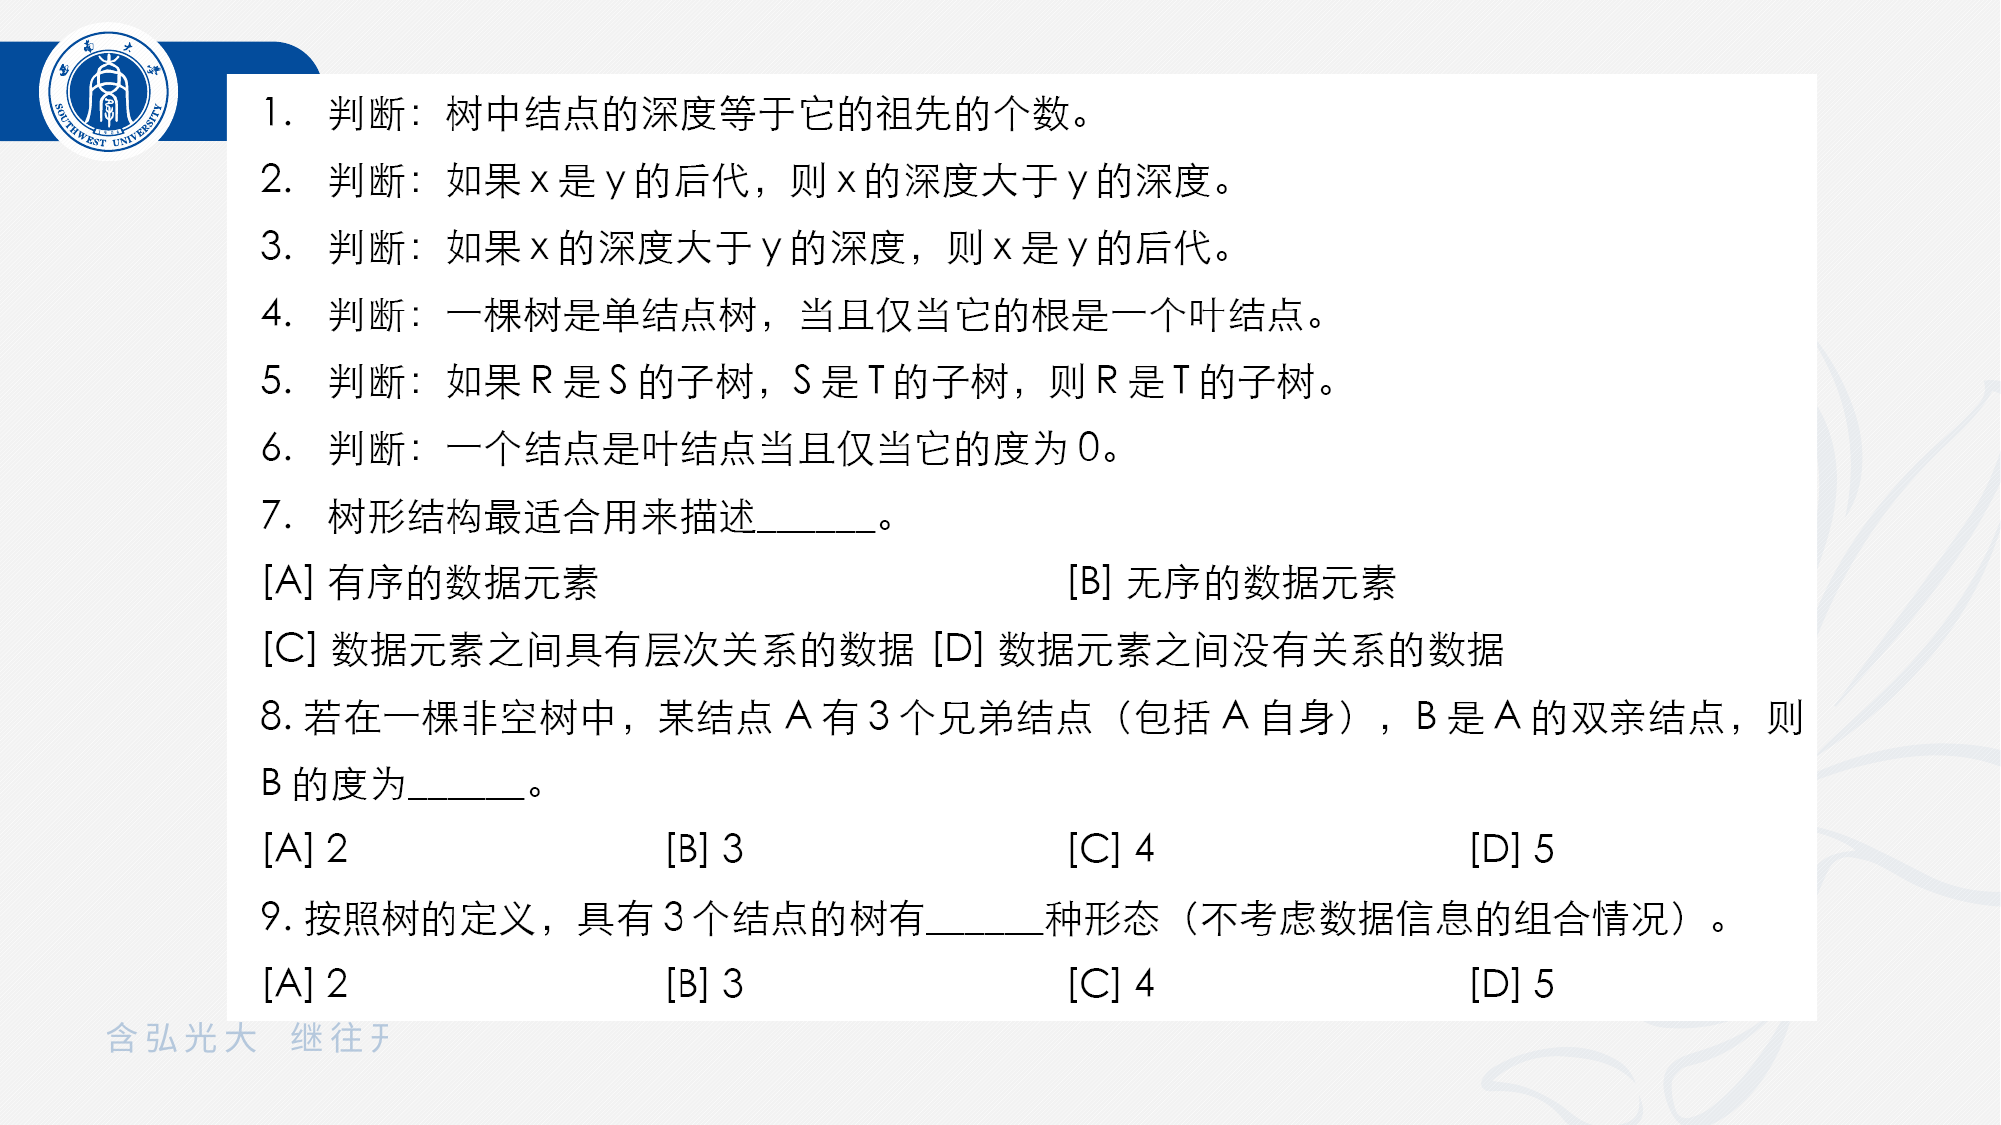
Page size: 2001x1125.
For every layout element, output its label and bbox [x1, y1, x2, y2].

picture [226, 74, 1818, 1021]
